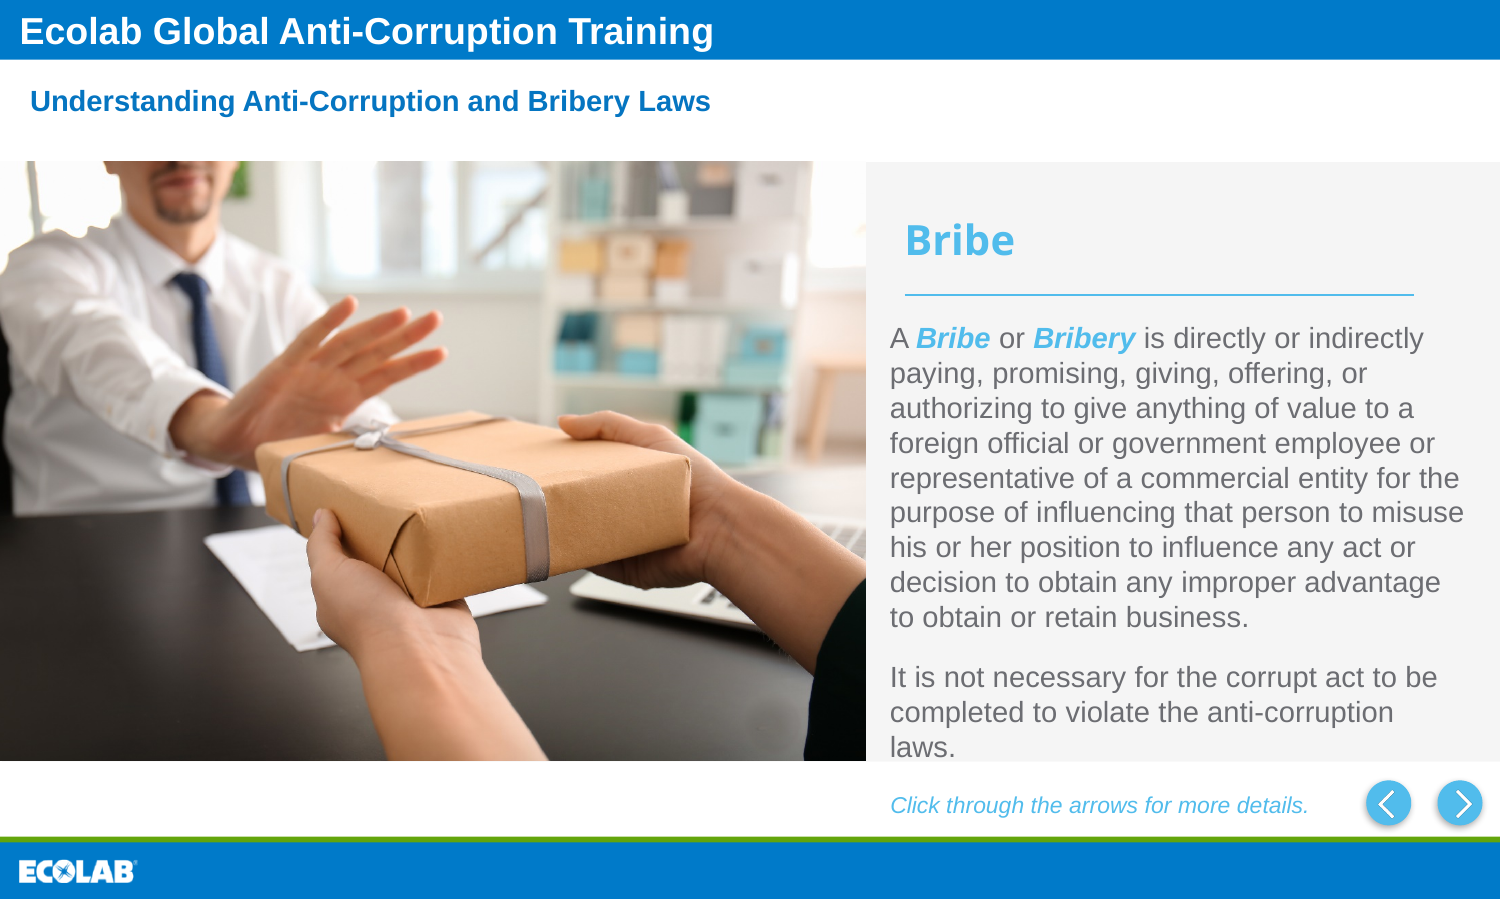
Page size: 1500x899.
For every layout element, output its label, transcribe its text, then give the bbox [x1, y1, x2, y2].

text_box Click through the arrows for more details. [866, 783, 1325, 818]
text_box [868, 161, 1500, 762]
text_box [1437, 780, 1488, 829]
title Understanding Anti-Corruption and Bribery Laws [15, 74, 1485, 125]
picture [0, 161, 867, 762]
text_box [1362, 780, 1412, 829]
picture [12, 854, 143, 889]
